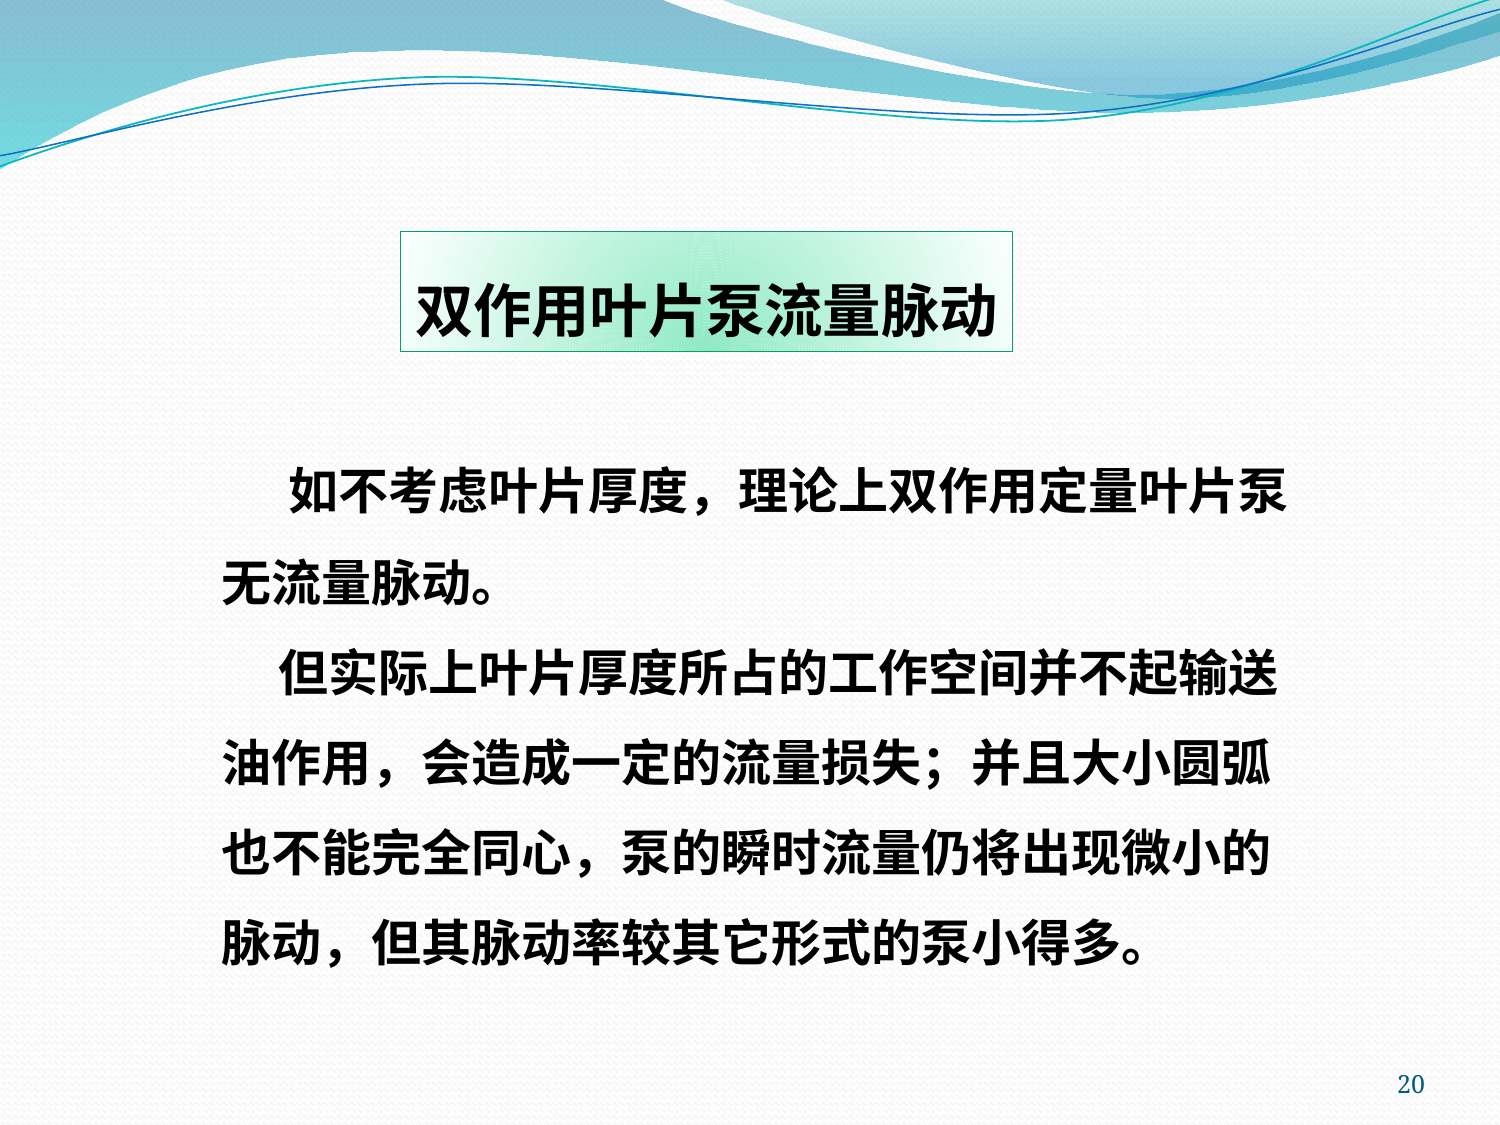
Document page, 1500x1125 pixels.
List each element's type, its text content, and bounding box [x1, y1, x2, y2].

text_box 如不考虑叶片厚度，理论上双作用定量叶片泵无流量脉动。 但实际上叶片厚度所占的工作空间并不起输送油作用，会造成一定的流量损失；并且大小圆弧也不能完全同心，泵的瞬时流量仍将出现微小的脉动，但其脉动率较其它形式的泵小得多。 [206, 408, 1314, 979]
slide_number 20 [1299, 1042, 1425, 1103]
text_box 双作用叶片泵流量脉动 [400, 231, 1013, 352]
